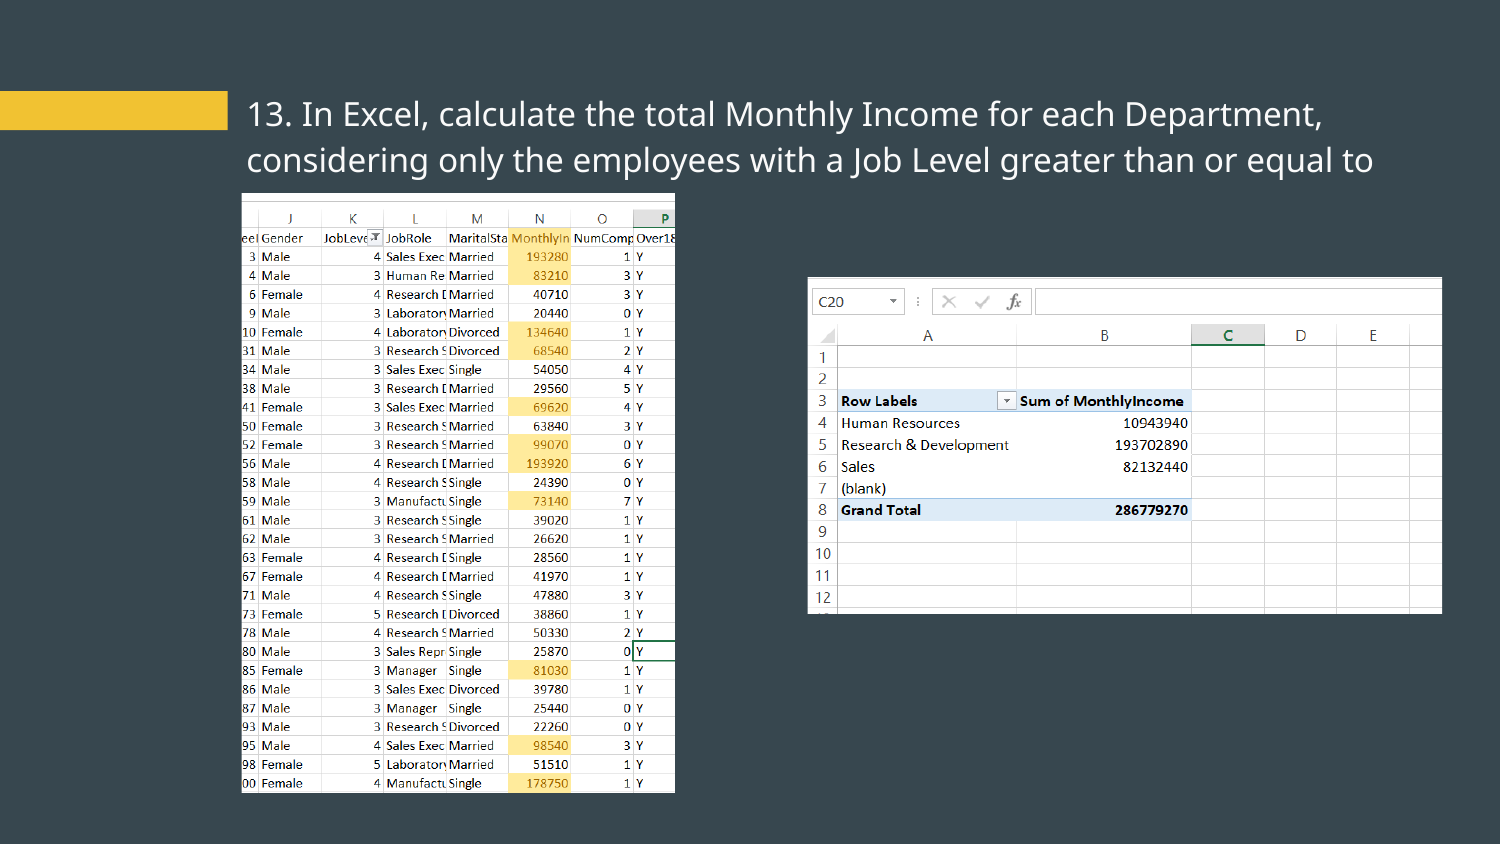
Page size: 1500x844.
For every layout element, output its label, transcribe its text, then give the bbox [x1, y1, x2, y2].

picture [241, 193, 675, 793]
picture [807, 277, 1443, 614]
title 13. In Excel, calculate the total Monthly Income for each Department, considering only the employees with a Job Level greater than or equal to 3. [231, 72, 1423, 156]
